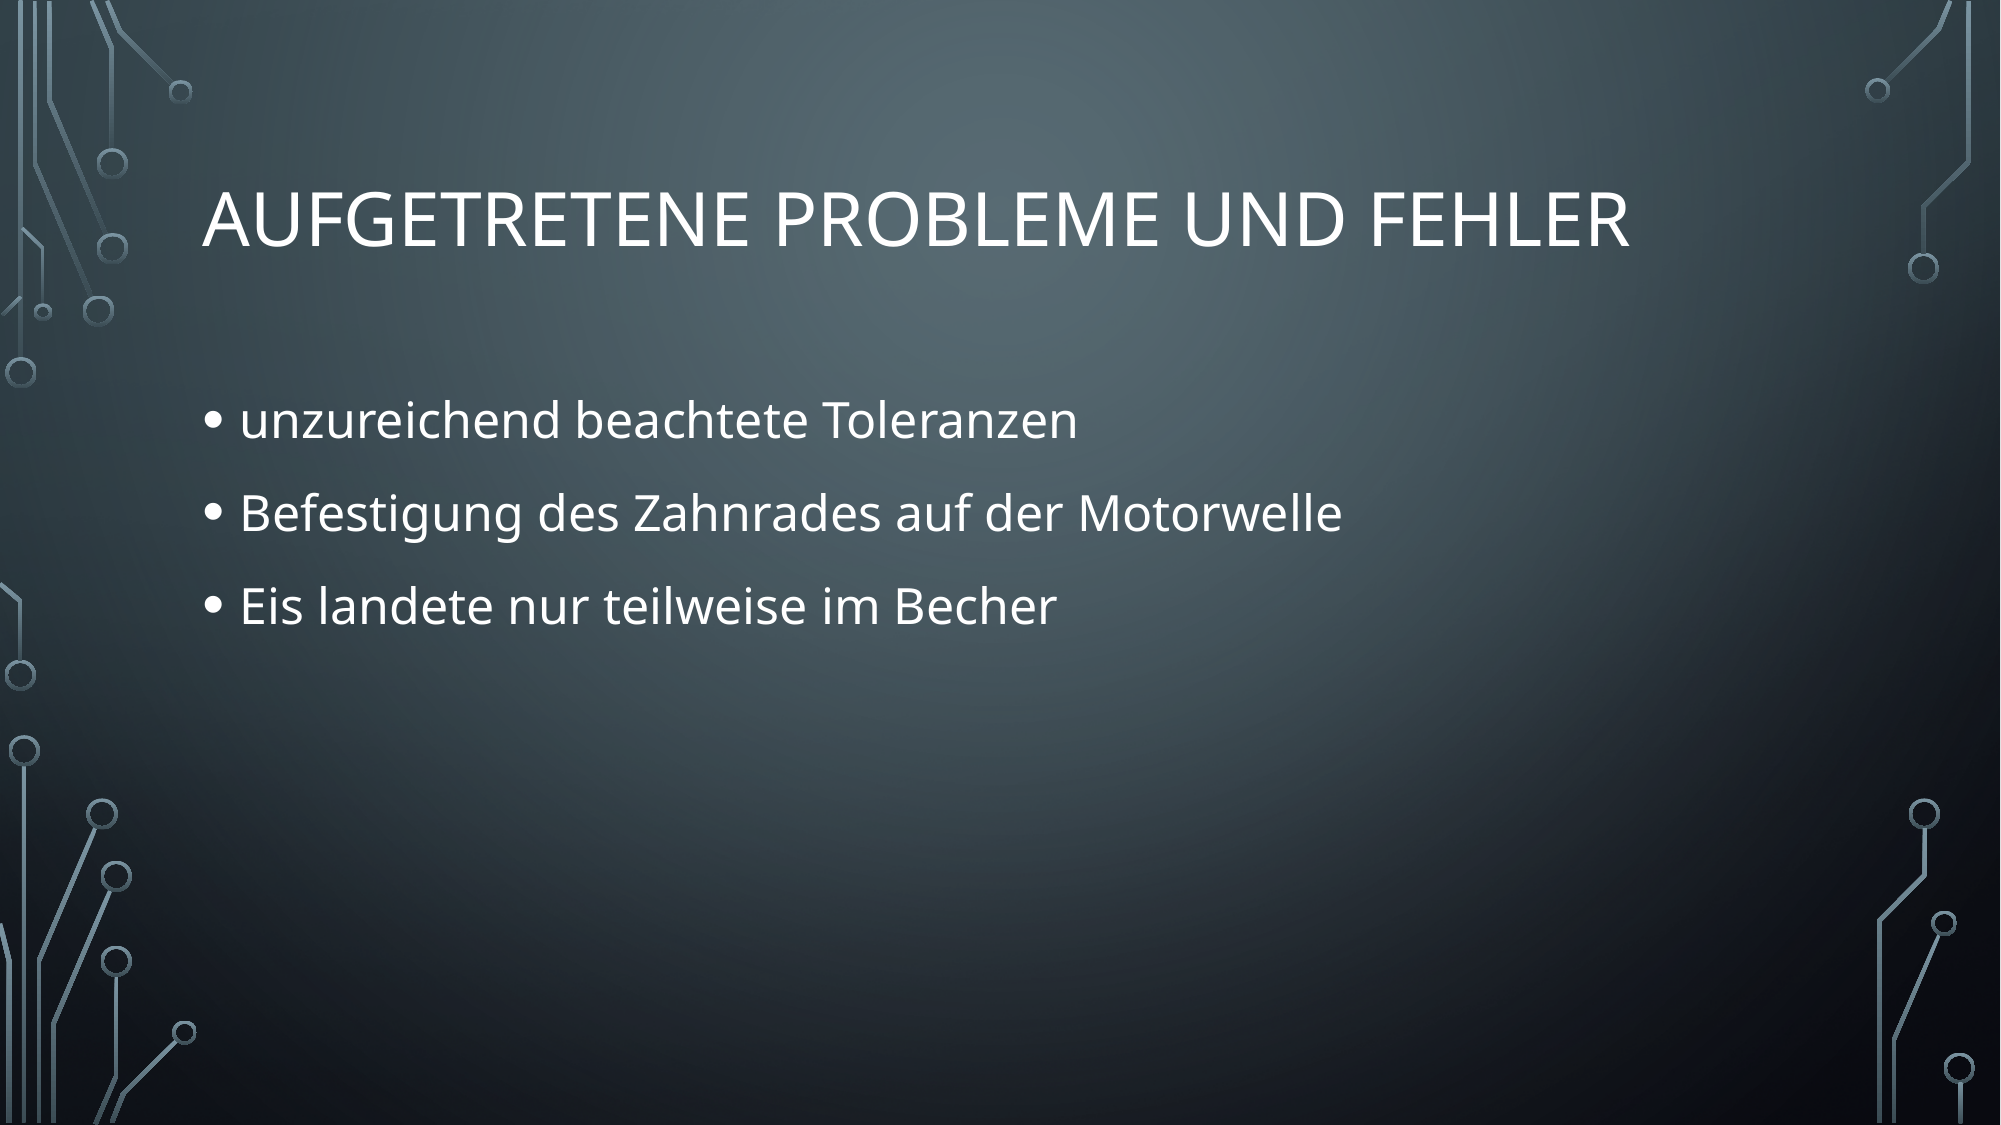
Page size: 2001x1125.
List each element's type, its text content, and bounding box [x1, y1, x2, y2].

list unzureichend beachtete Toleranzen Befestigung des Zahnrades auf der Motorwelle Eis landete nur teilweise im Becher [187, 369, 1813, 950]
title Aufgetretene Probleme und Fehler [187, 101, 1813, 344]
